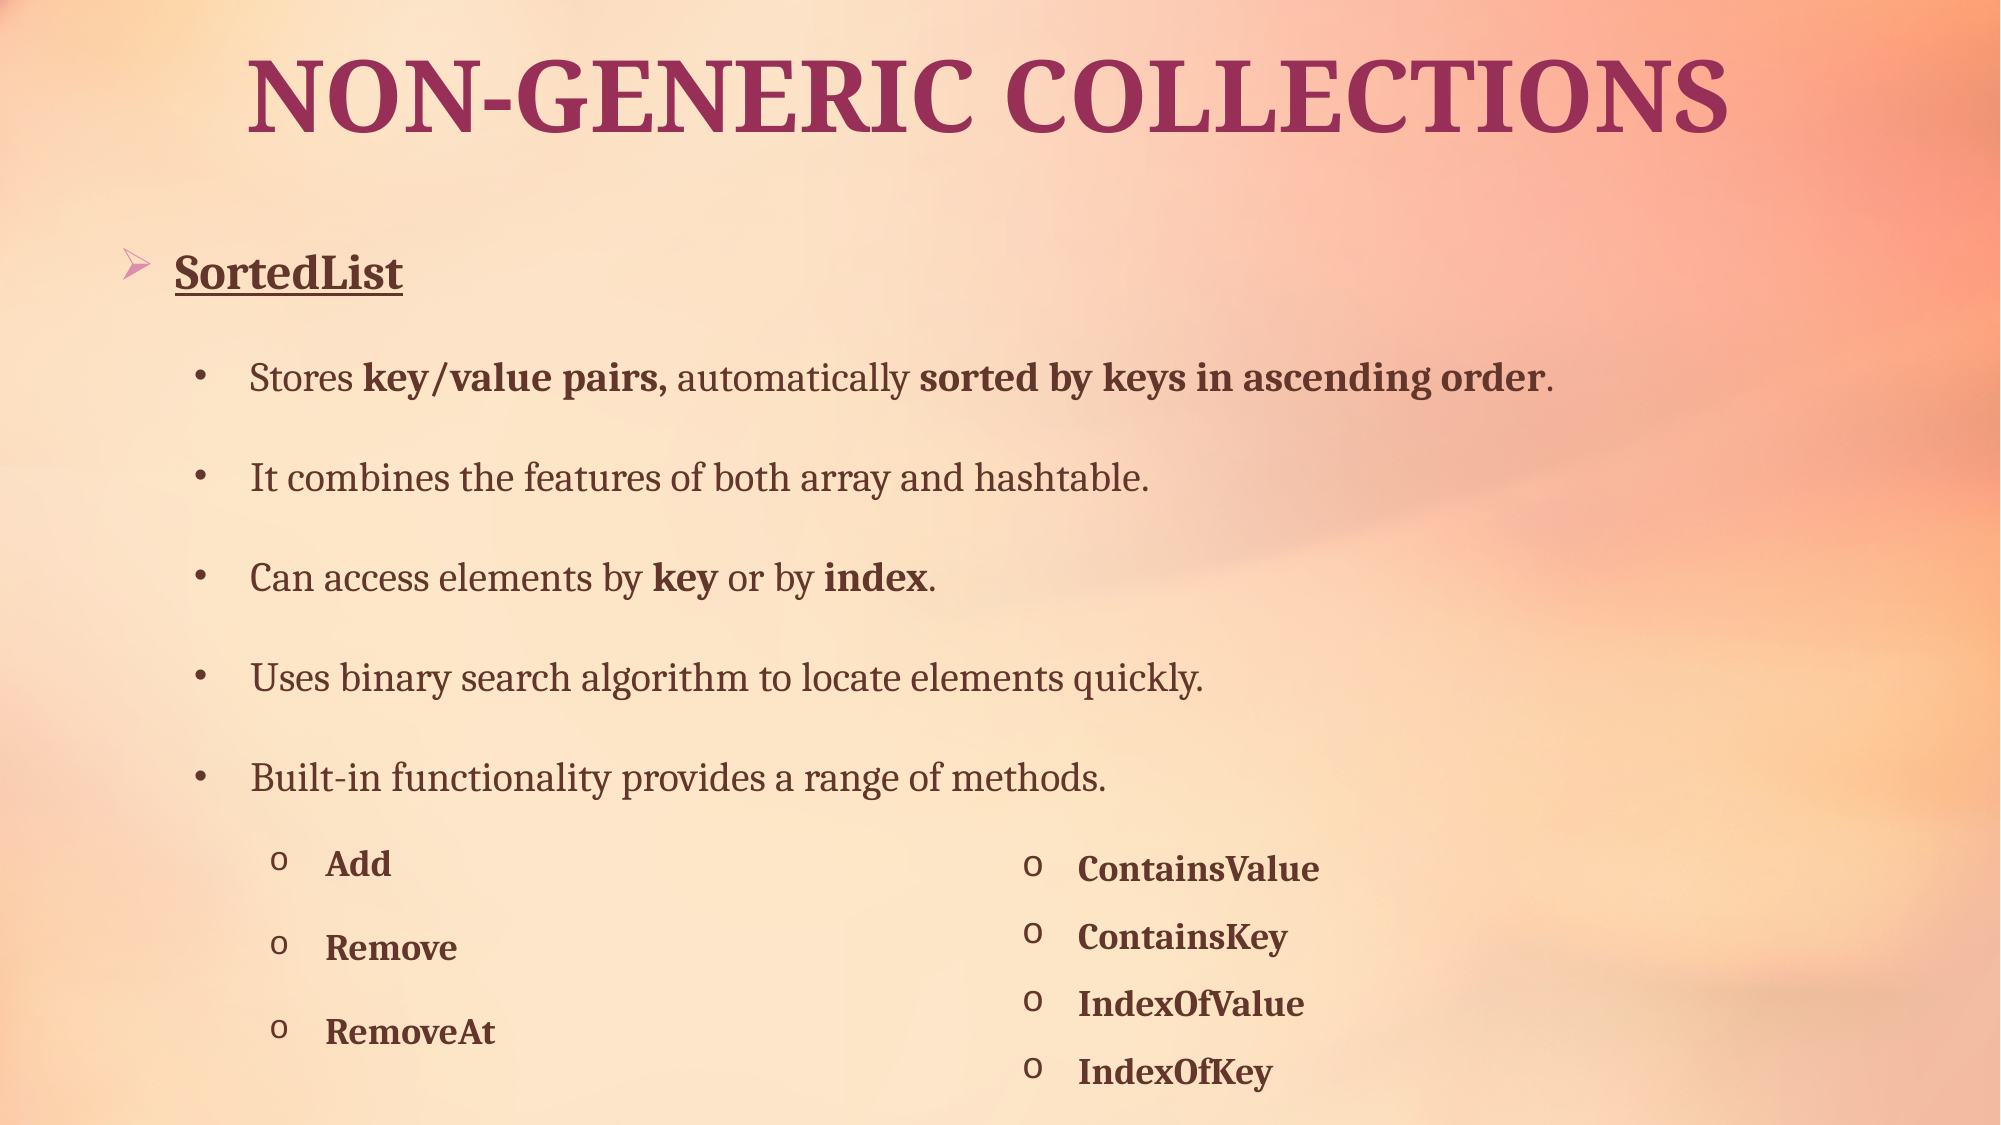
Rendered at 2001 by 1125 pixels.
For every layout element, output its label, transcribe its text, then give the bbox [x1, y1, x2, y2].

text_box ContainsValue ContainsKey IndexOfValue IndexOfKey [857, 814, 1672, 1099]
list SortedList Stores key/value pairs, automatically sorted by keys in ascending order. It combines the features of both array and hashtable. Can access elements by key or by index. Uses binary search algorithm to locate elements quickly. Built-in functionality provides a range of methods. Add Remove RemoveAt [104, 202, 1890, 1084]
title NON-GENERIC COLLECTIONS [104, 0, 1875, 162]
picture [0, 0, 2001, 1125]
